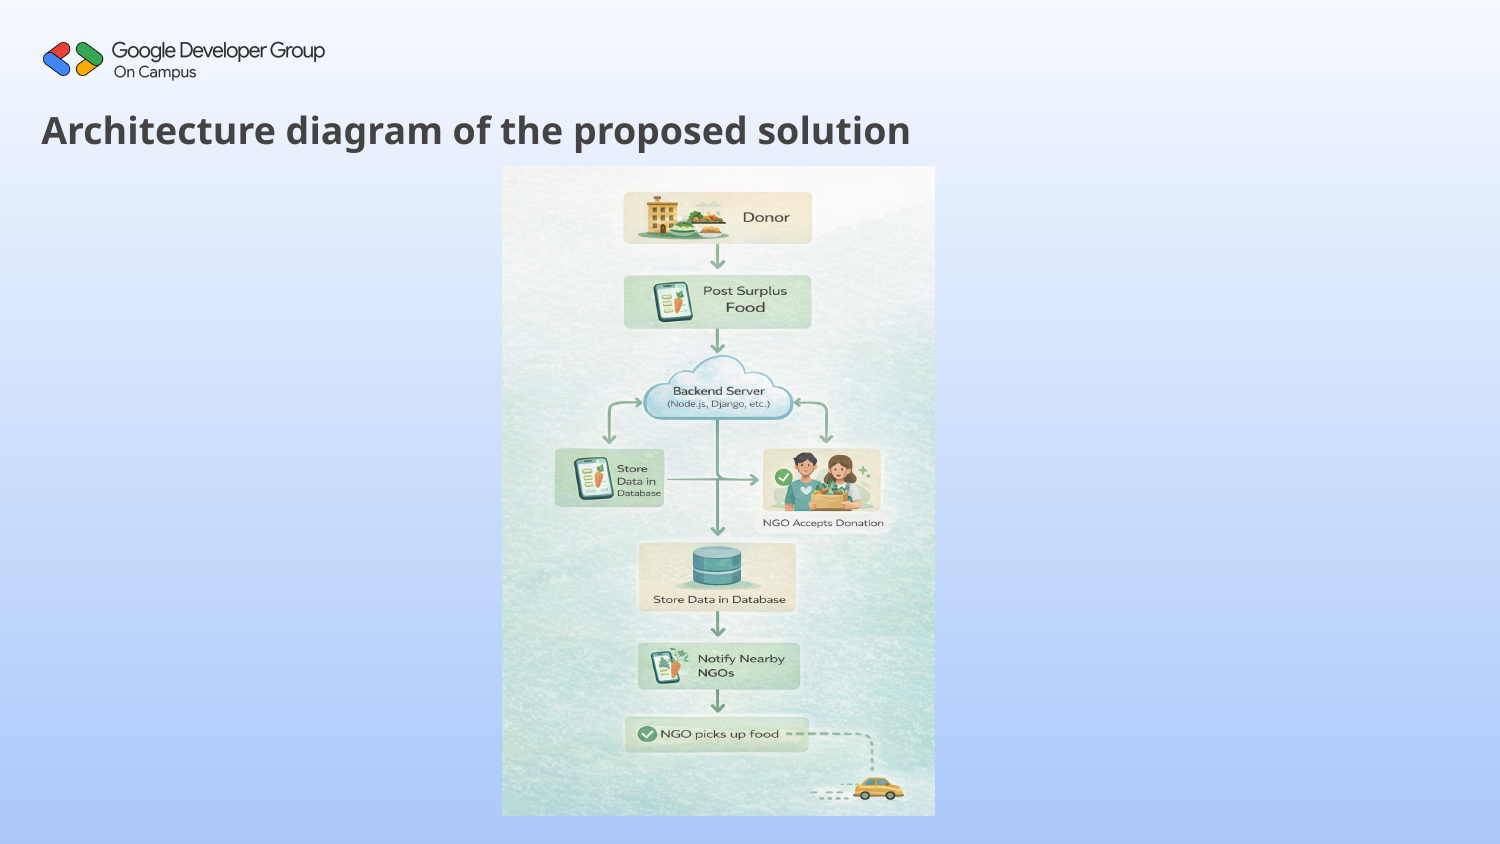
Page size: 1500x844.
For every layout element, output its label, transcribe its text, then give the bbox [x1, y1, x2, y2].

text_box Architecture diagram of the proposed solution [26, 92, 1458, 191]
picture [25, 28, 327, 83]
picture [501, 166, 935, 816]
